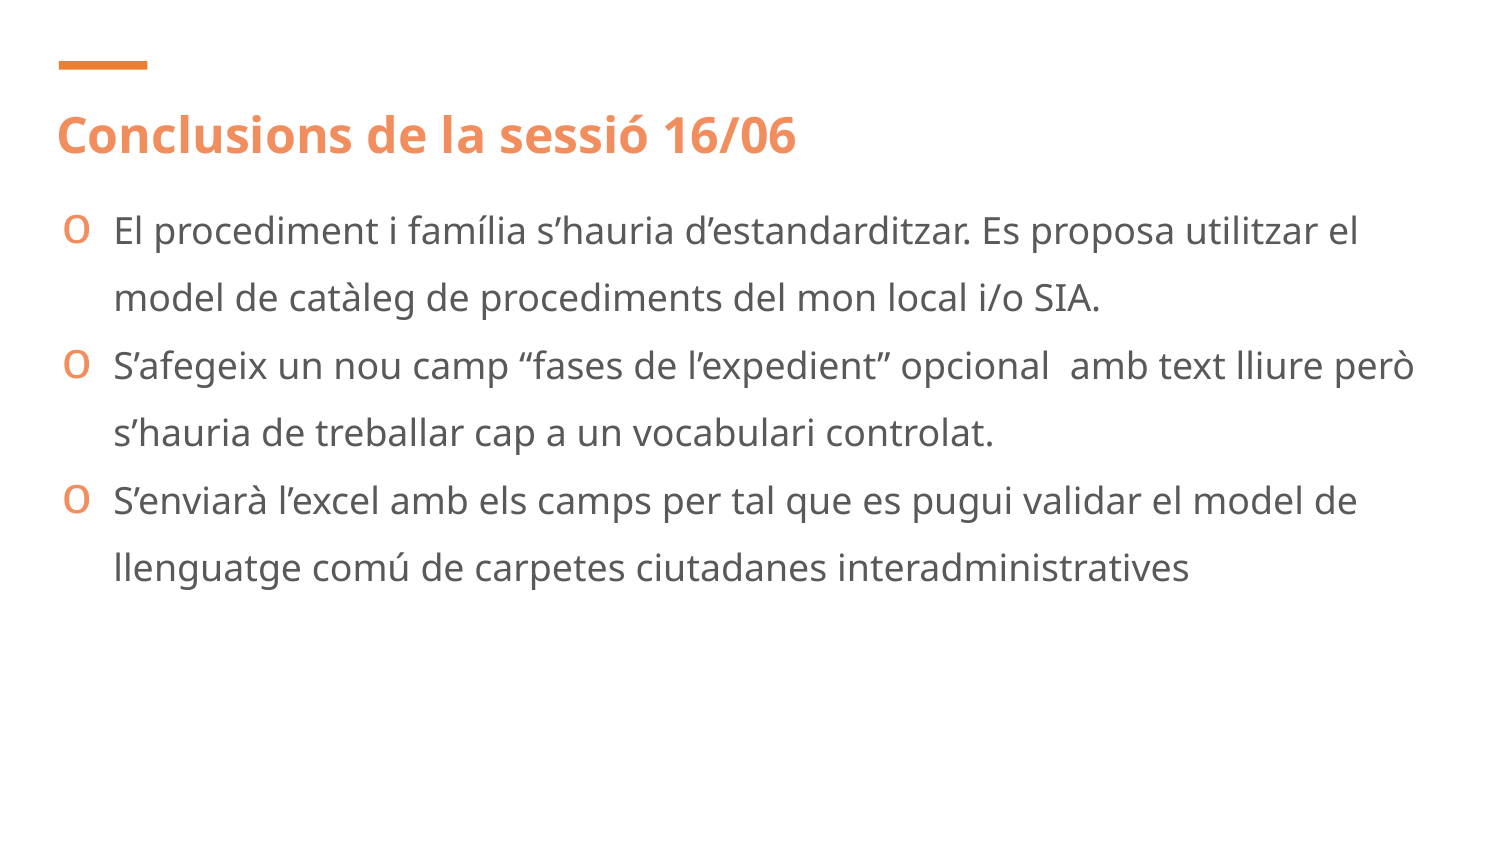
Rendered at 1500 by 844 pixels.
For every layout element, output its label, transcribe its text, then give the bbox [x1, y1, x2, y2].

text_box El procediment i família s’hauria d’estandarditzar. Es proposa utilitzar el model de catàleg de procediments del mon local i/o SIA. S’afegeix un nou camp “fases de l’expedient” opcional amb text lliure però s’hauria de treballar cap a un vocabulari controlat. S’enviarà l’excel amb els camps per tal que es pugui validar el model de llenguatge comú de carpetes ciutadanes interadministratives [53, 184, 1471, 788]
title Conclusions de la sessió 16/06 [41, 102, 1424, 266]
